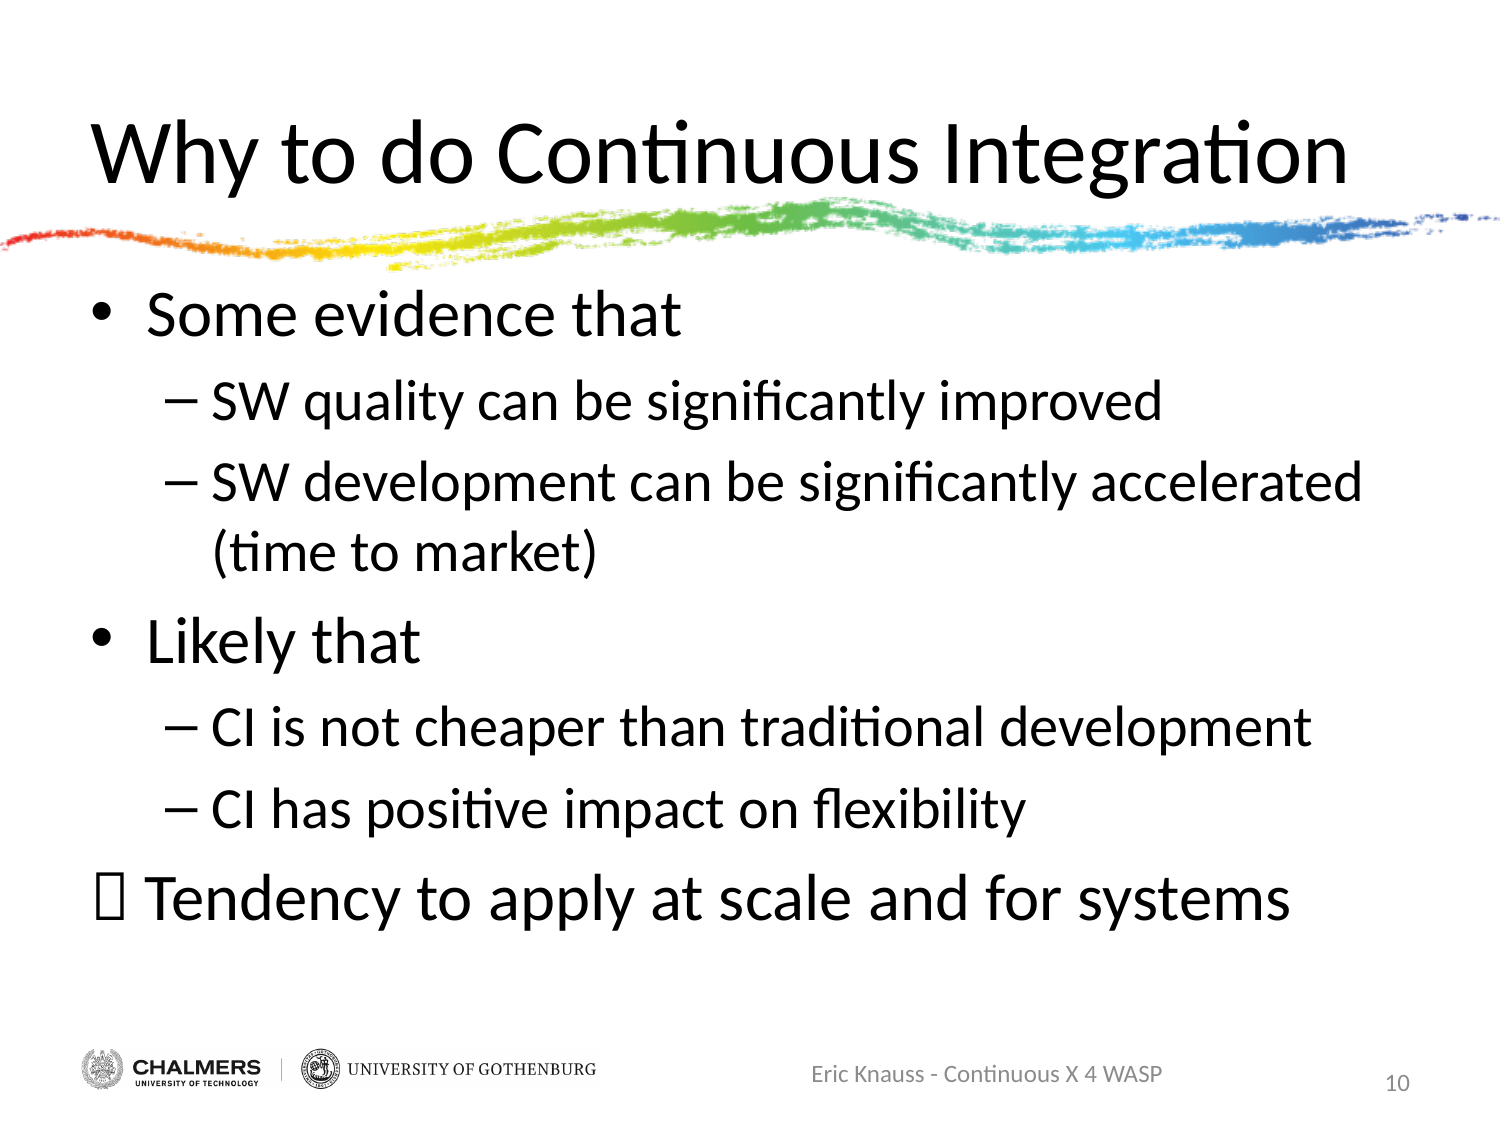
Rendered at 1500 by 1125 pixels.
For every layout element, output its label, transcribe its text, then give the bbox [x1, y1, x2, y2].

picture [0, 162, 1500, 292]
title Why to do Continuous Integration [75, 76, 1425, 218]
footer Eric Knauss - Continuous X 4 WASP [750, 1042, 1225, 1103]
picture [79, 1044, 600, 1093]
slide_number 10 [1252, 1063, 1425, 1101]
list Some evidence that SW quality can be significantly improved SW development can be significantly accelerated (time to market) Likely that CI is not cheaper than traditional development CI has positive impact on flexibility  Tendency to apply at scale and for systems [75, 262, 1425, 1005]
